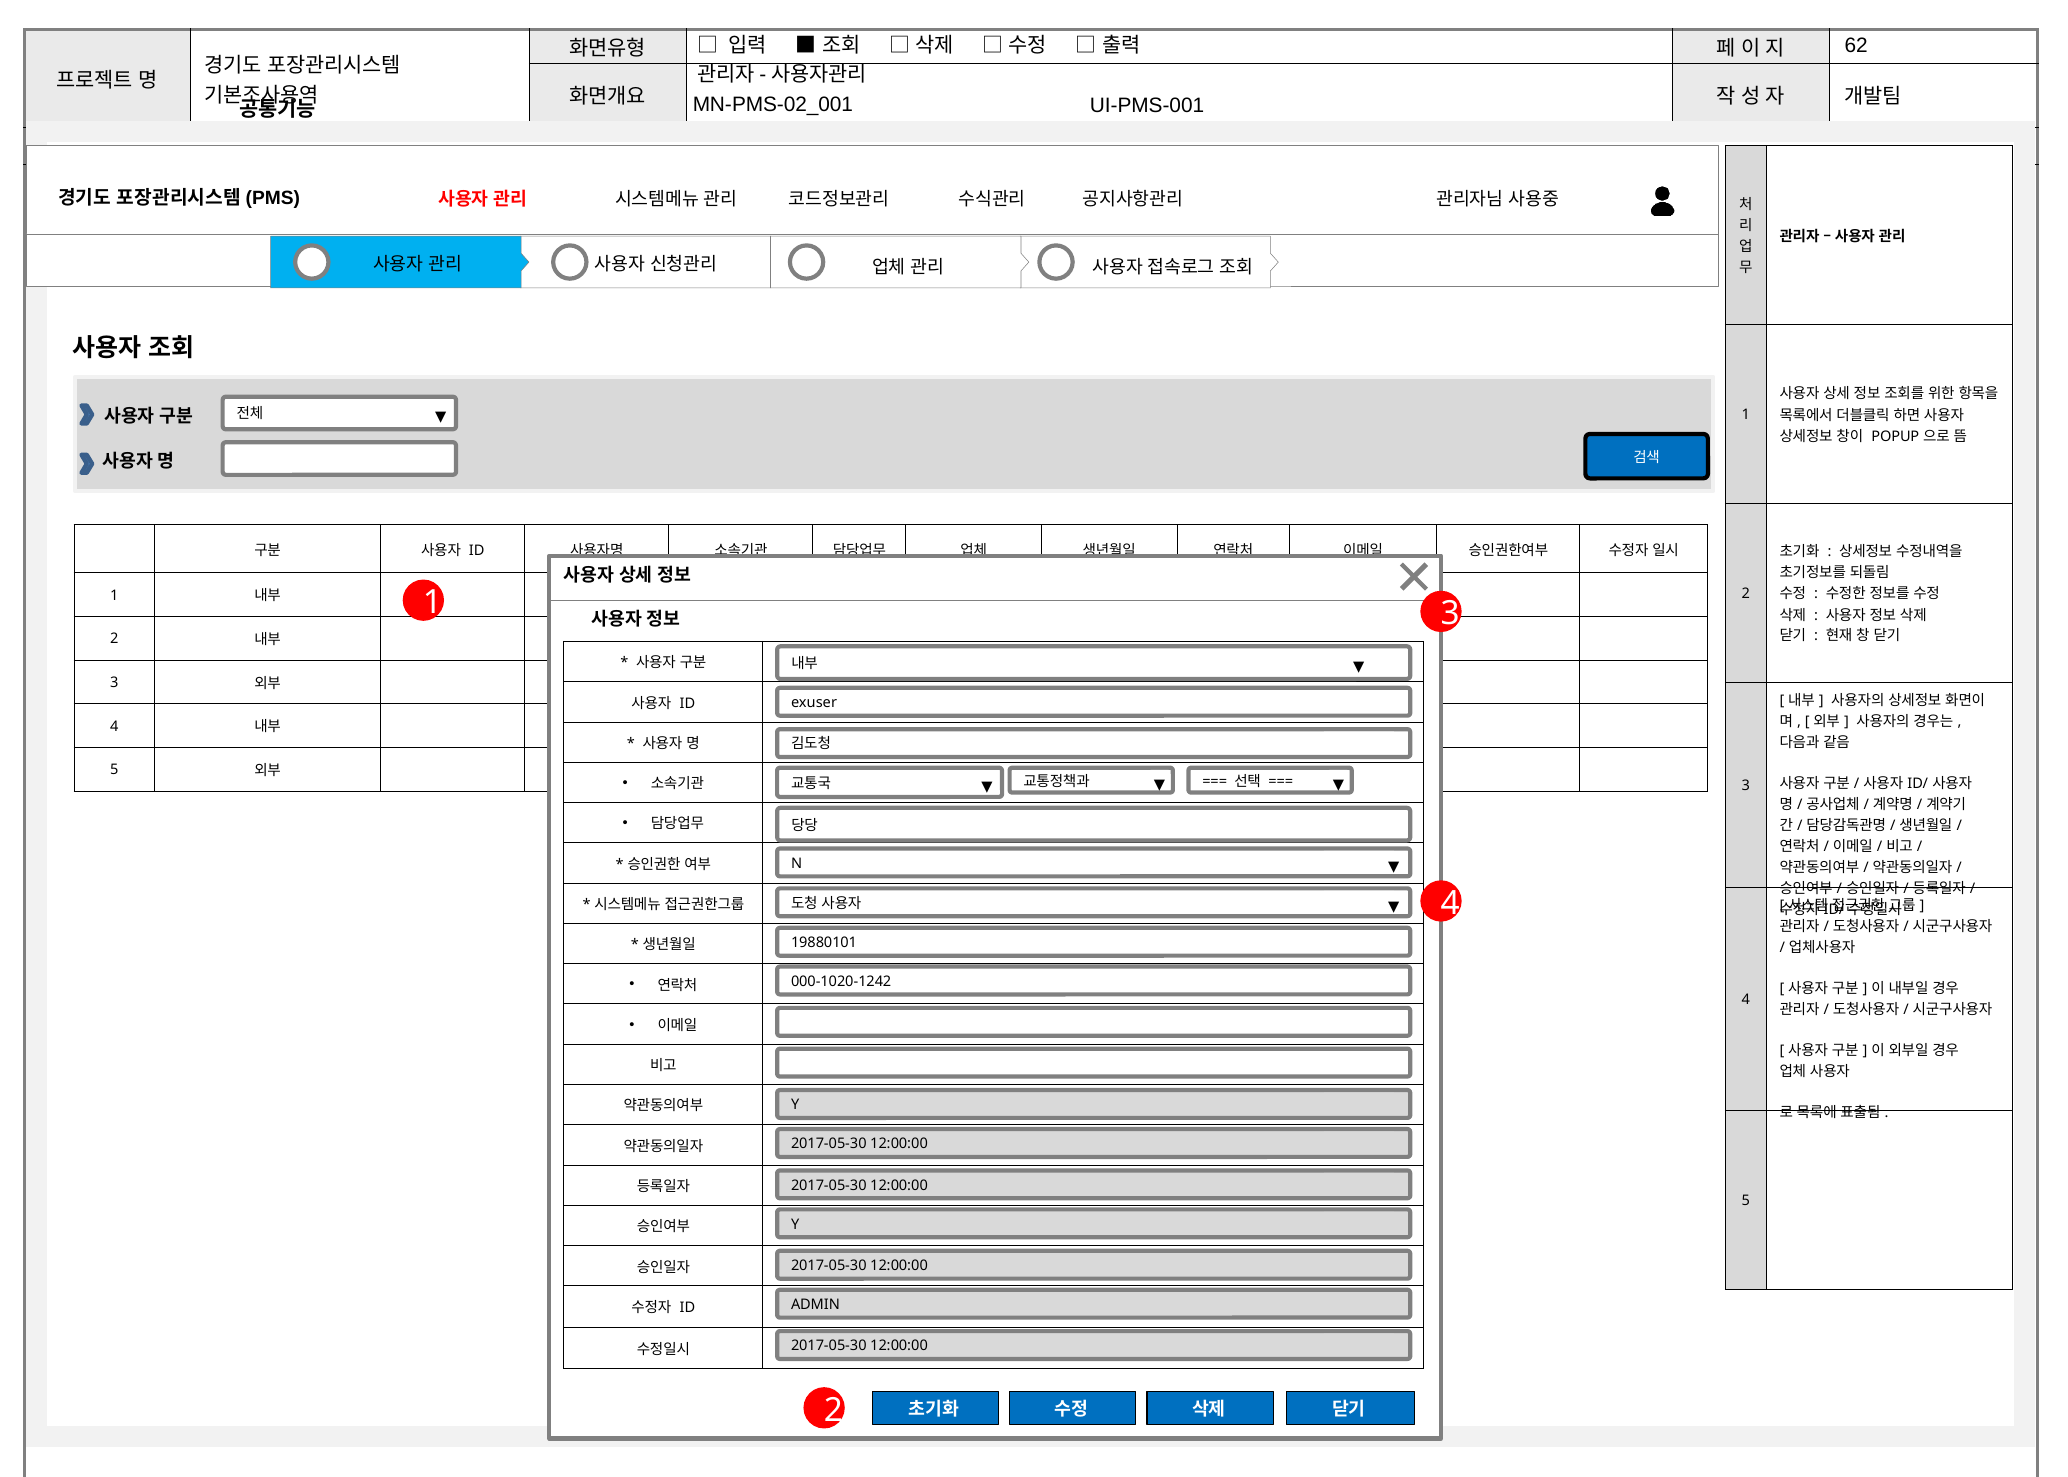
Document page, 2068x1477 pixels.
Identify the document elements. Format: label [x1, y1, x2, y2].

table_cell [381, 617, 524, 660]
table_cell [1580, 748, 1707, 791]
table_cell [1767, 683, 2012, 887]
table_cell [75, 661, 154, 703]
table_cell [525, 748, 547, 791]
table_cell [381, 704, 524, 747]
table_cell [381, 661, 524, 703]
table_header [75, 525, 154, 572]
table_cell [1443, 573, 1579, 616]
table_header [813, 525, 905, 554]
text_box [400, 577, 447, 623]
table_header [155, 525, 380, 572]
table_cell [75, 704, 154, 747]
table_cell [75, 748, 154, 791]
table_cell [1726, 504, 1766, 682]
table_cell [525, 617, 547, 660]
table_cell [1726, 325, 1766, 503]
table_cell [381, 573, 524, 616]
table_cell [1580, 661, 1707, 703]
table_header [1580, 525, 1707, 572]
text_box [64, 375, 1715, 493]
table_cell [1767, 325, 2012, 503]
table_cell [155, 573, 380, 616]
table_cell [1443, 748, 1579, 791]
table_cell [155, 748, 380, 791]
table_cell [525, 573, 547, 616]
table_cell [381, 748, 524, 791]
table_cell [525, 661, 547, 703]
text_box [23, 324, 244, 369]
table_cell [155, 704, 380, 747]
table_cell [1443, 704, 1579, 747]
table_header [1290, 525, 1436, 554]
table_header [1726, 146, 1766, 324]
table_header [525, 525, 668, 572]
table_header [1437, 525, 1579, 572]
table_cell [75, 573, 154, 616]
table_cell [1726, 683, 1766, 887]
table_header [381, 525, 524, 572]
table_header [669, 525, 812, 554]
table_cell [1580, 704, 1707, 747]
table_cell [1443, 617, 1579, 660]
text_box [24, 143, 1720, 290]
table_header [906, 525, 1041, 554]
table_cell [1580, 573, 1707, 616]
table_cell [1726, 888, 1766, 1110]
table_header [1767, 146, 2012, 324]
table_cell [1443, 661, 1579, 703]
table_header [1178, 525, 1289, 554]
table_cell [1767, 888, 2012, 1110]
table_cell [1580, 617, 1707, 660]
table_cell [1767, 504, 2012, 682]
text_box [549, 555, 1464, 1439]
table_cell [1767, 1111, 2012, 1289]
text_box [24, 29, 1674, 129]
table_cell [155, 661, 380, 703]
table_cell [1726, 1111, 1766, 1289]
picture [1639, 179, 1685, 225]
table_cell [525, 704, 547, 747]
table_cell [75, 617, 154, 660]
table_header [1042, 525, 1177, 554]
table_cell [155, 617, 380, 660]
